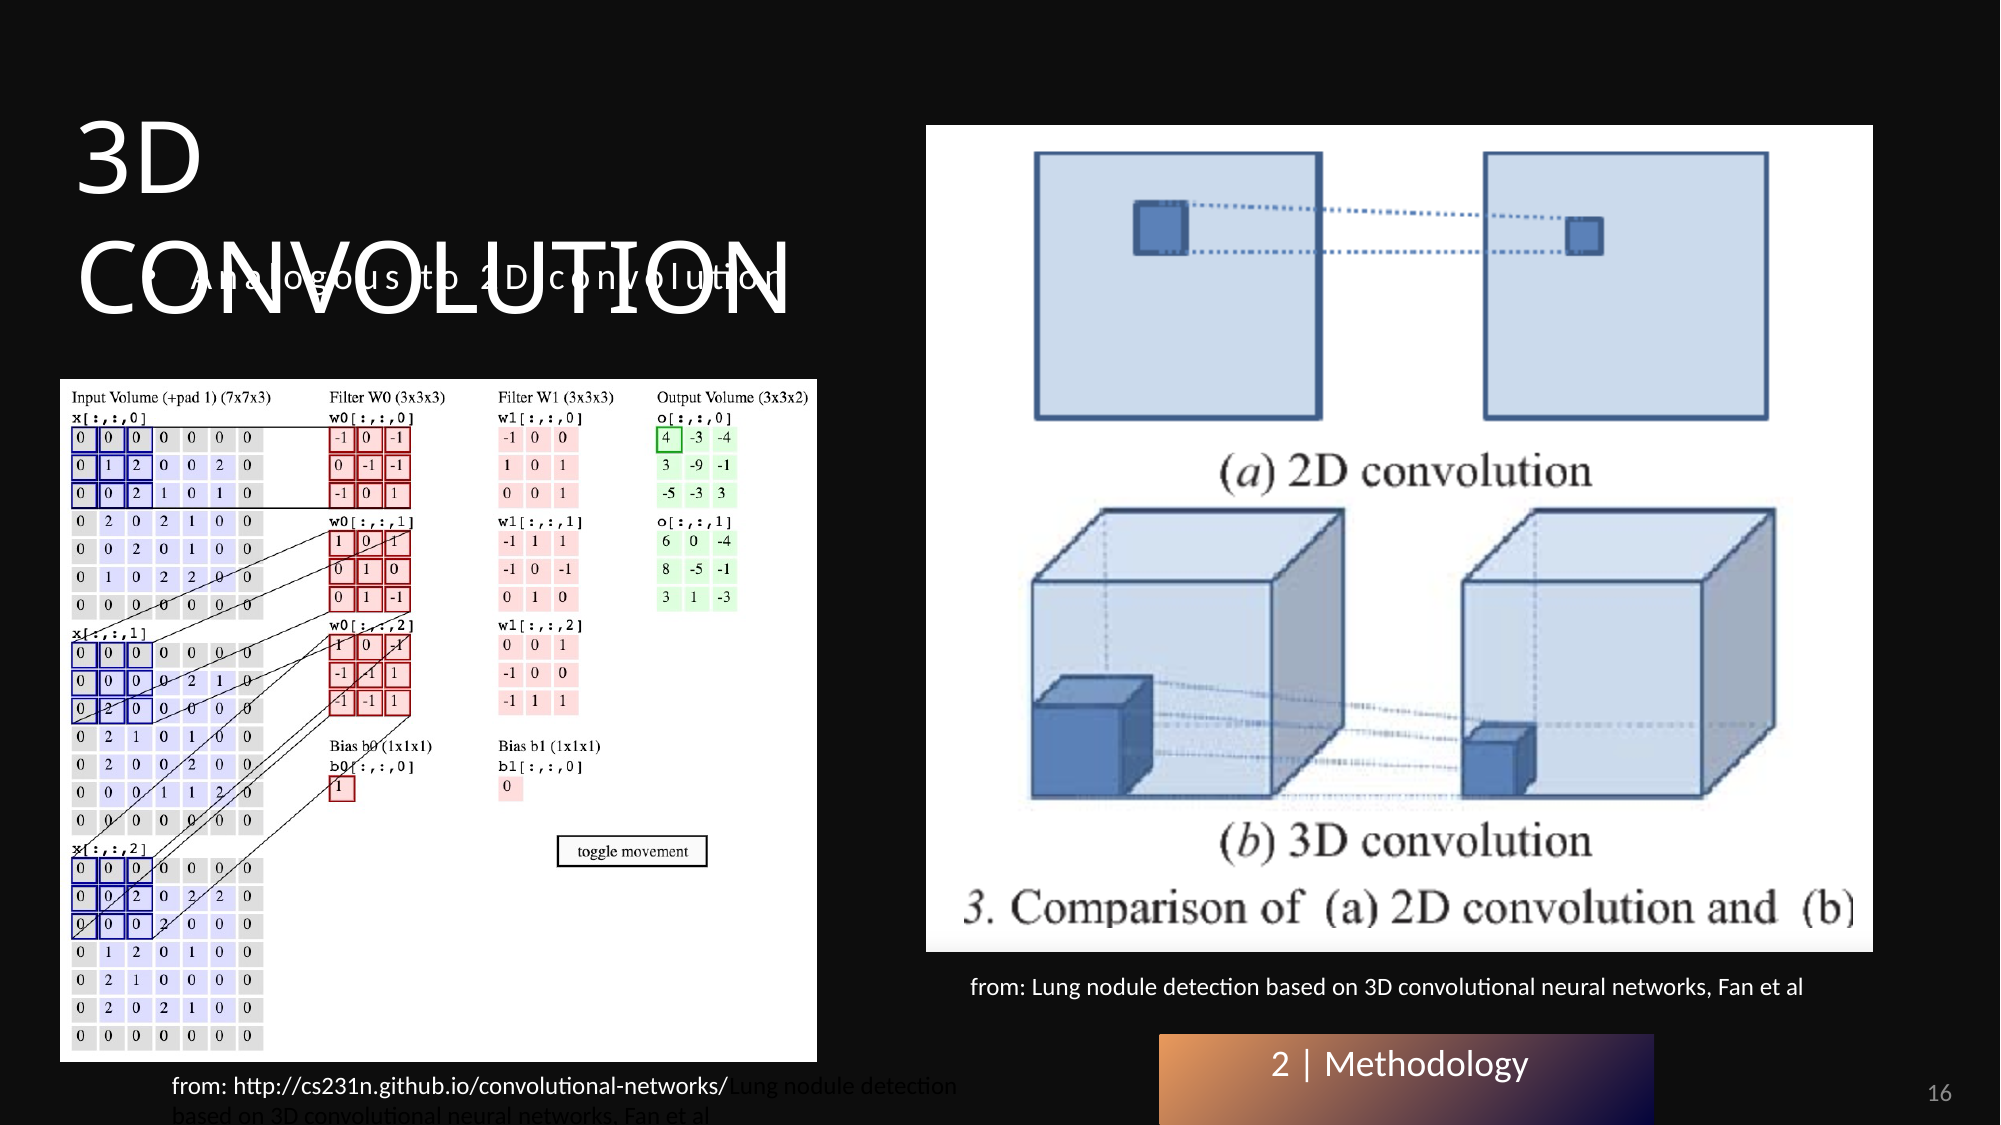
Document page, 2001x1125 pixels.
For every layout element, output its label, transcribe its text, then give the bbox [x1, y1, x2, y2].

text_box from: Lung nodule detection based on 3D convolutional neural networks, Fan et al [955, 962, 1874, 1008]
footer 2 | Methodology [1062, 1031, 1738, 1091]
picture [60, 379, 818, 1062]
slide_number 16 [1894, 1061, 1968, 1121]
picture [925, 125, 1873, 952]
text_box Analogous to 2D convolution [128, 221, 925, 360]
text_box from: http://cs231n.github.io/convolutional-networks/Lung nodule detection based on 3D convolutional neural networks, Fan et al [156, 1061, 1001, 1125]
text_box 3D CONVOLUTION [60, 86, 860, 342]
